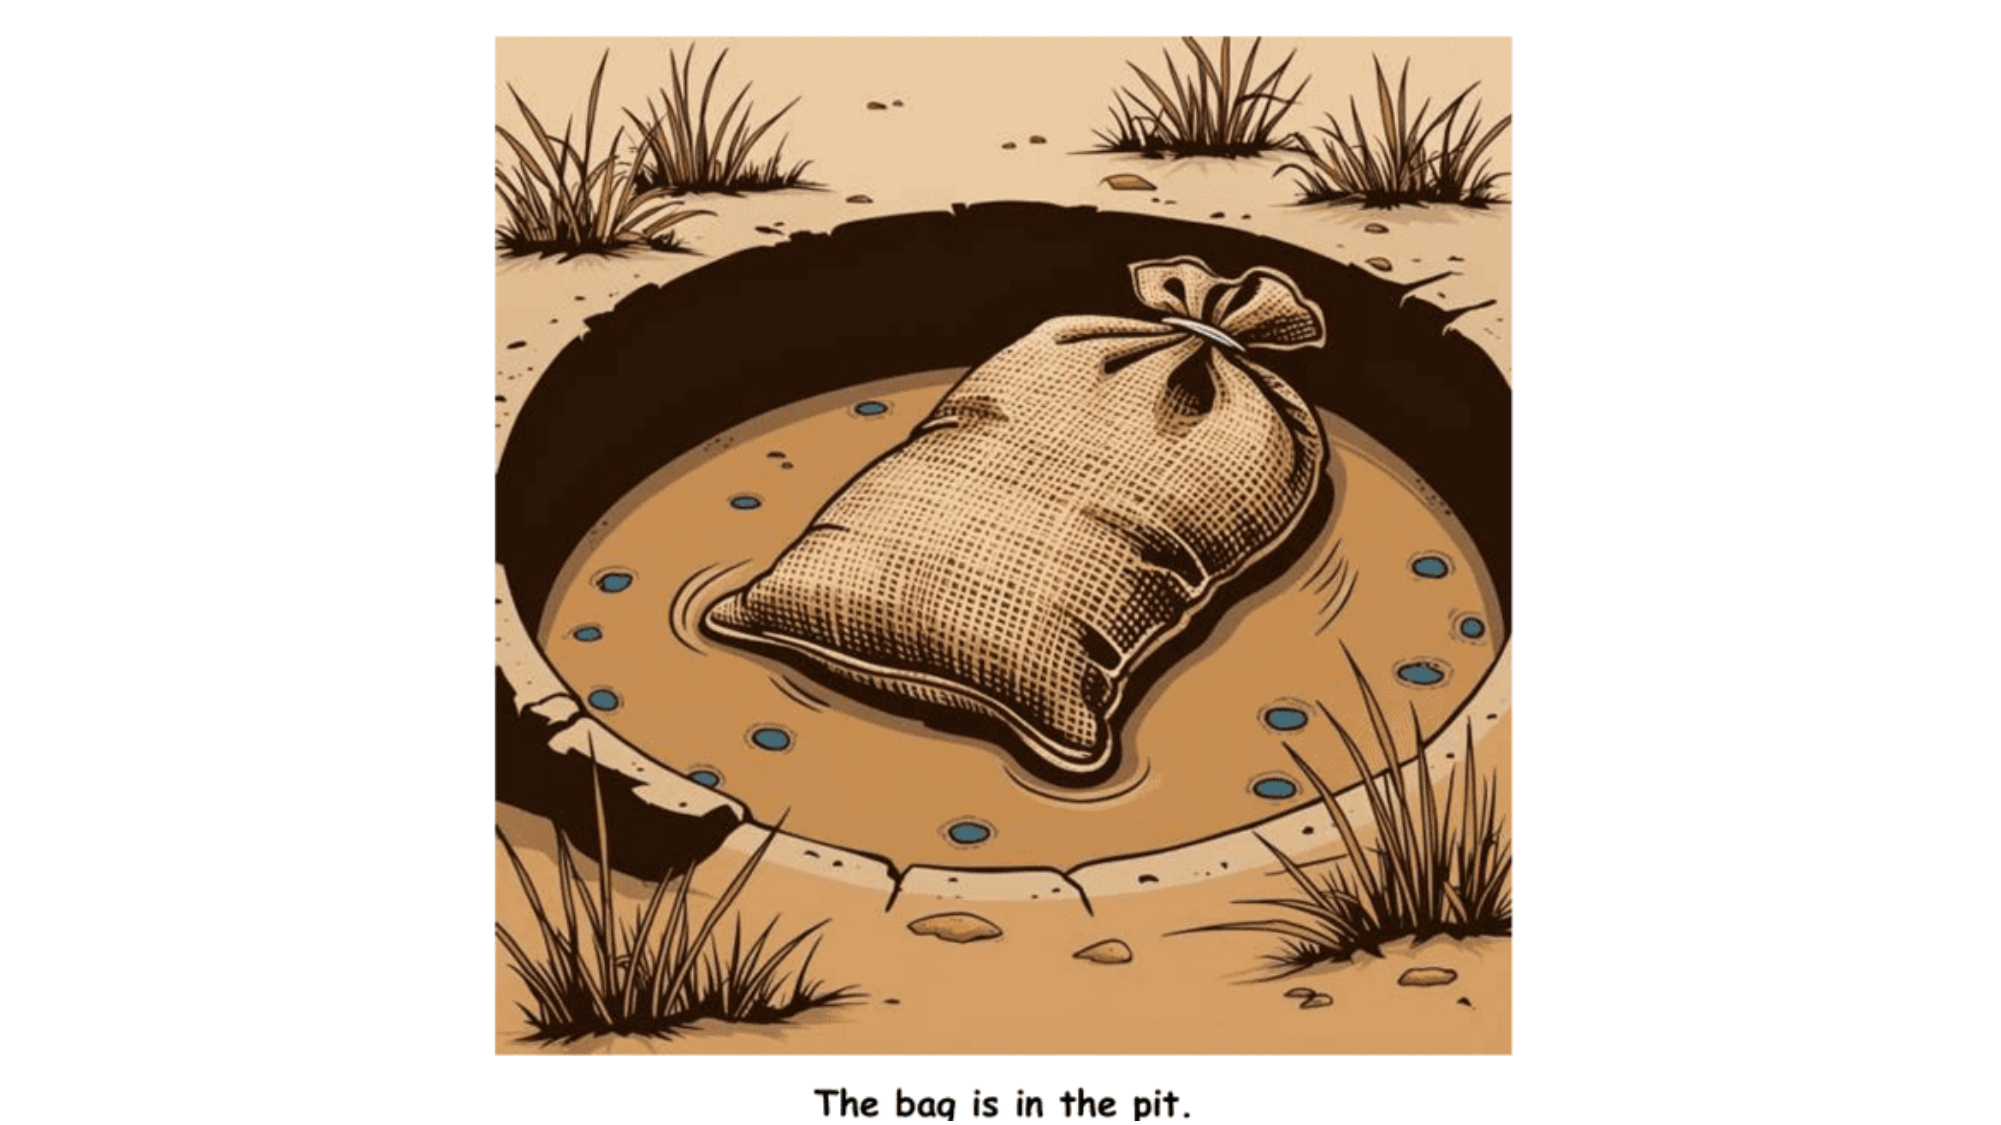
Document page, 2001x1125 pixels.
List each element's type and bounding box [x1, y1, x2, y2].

picture [444, 4, 1556, 1121]
